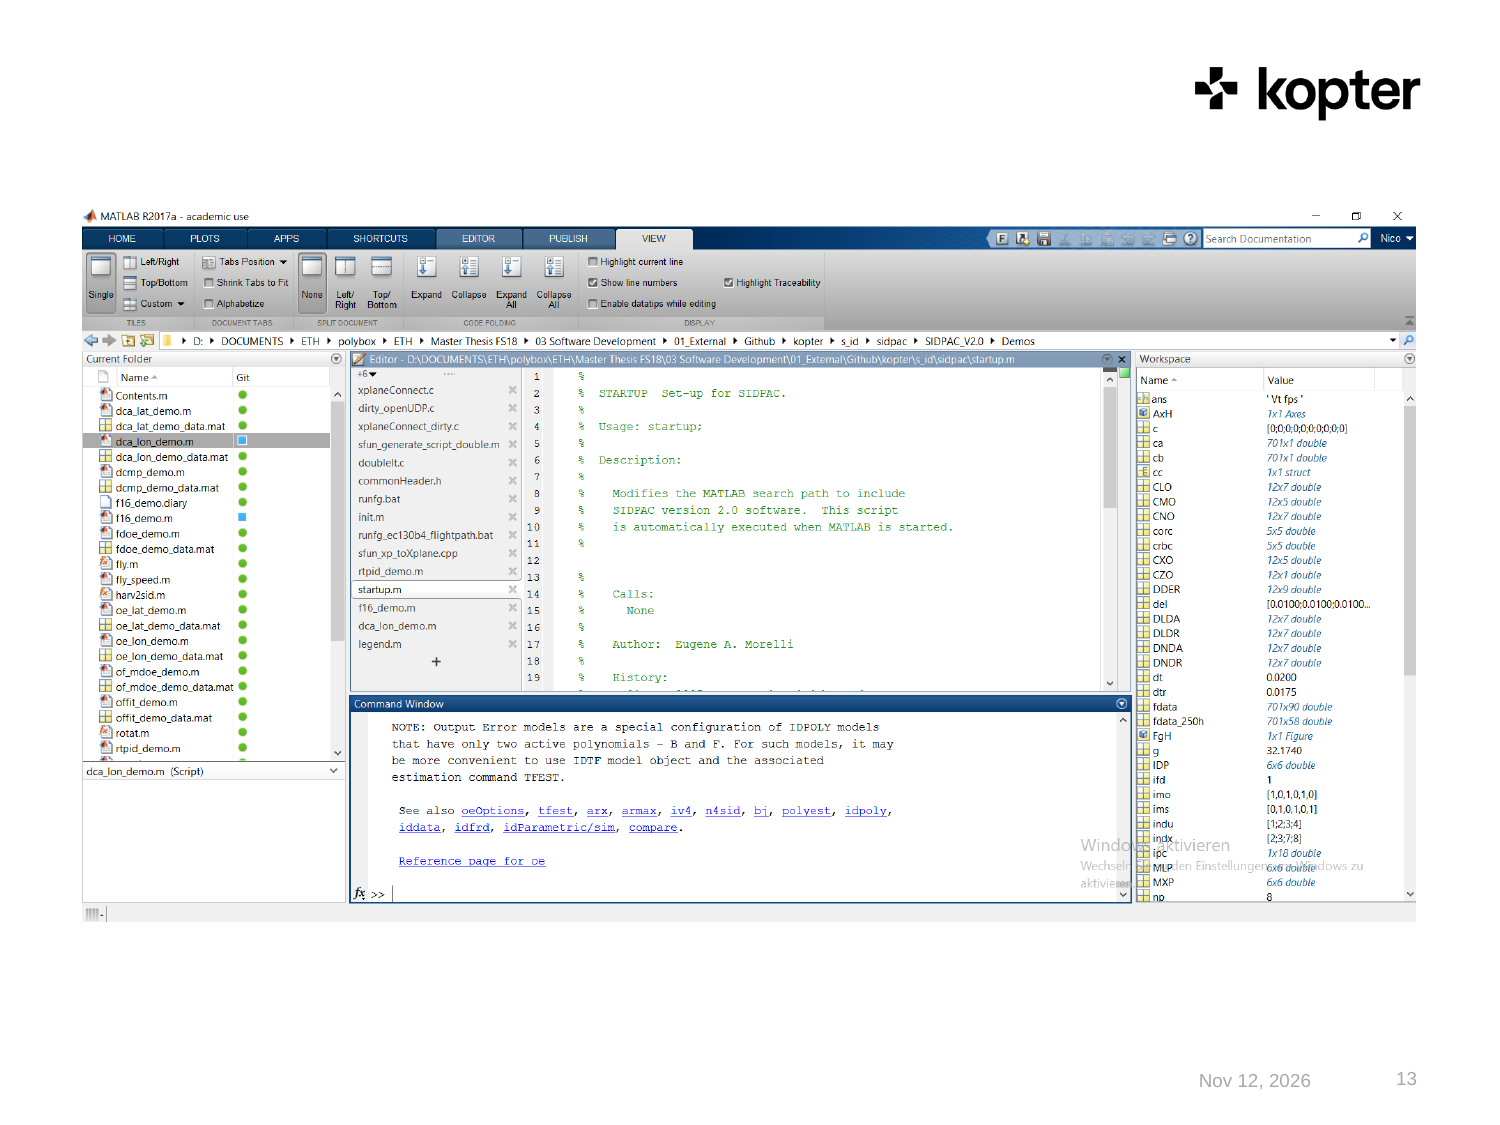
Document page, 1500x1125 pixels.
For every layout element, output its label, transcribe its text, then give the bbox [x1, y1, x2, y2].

slide_number 13 [1328, 1067, 1418, 1097]
picture [82, 206, 1416, 922]
slide_number 25-Feb-18 [1181, 1069, 1329, 1099]
picture [1194, 66, 1421, 121]
